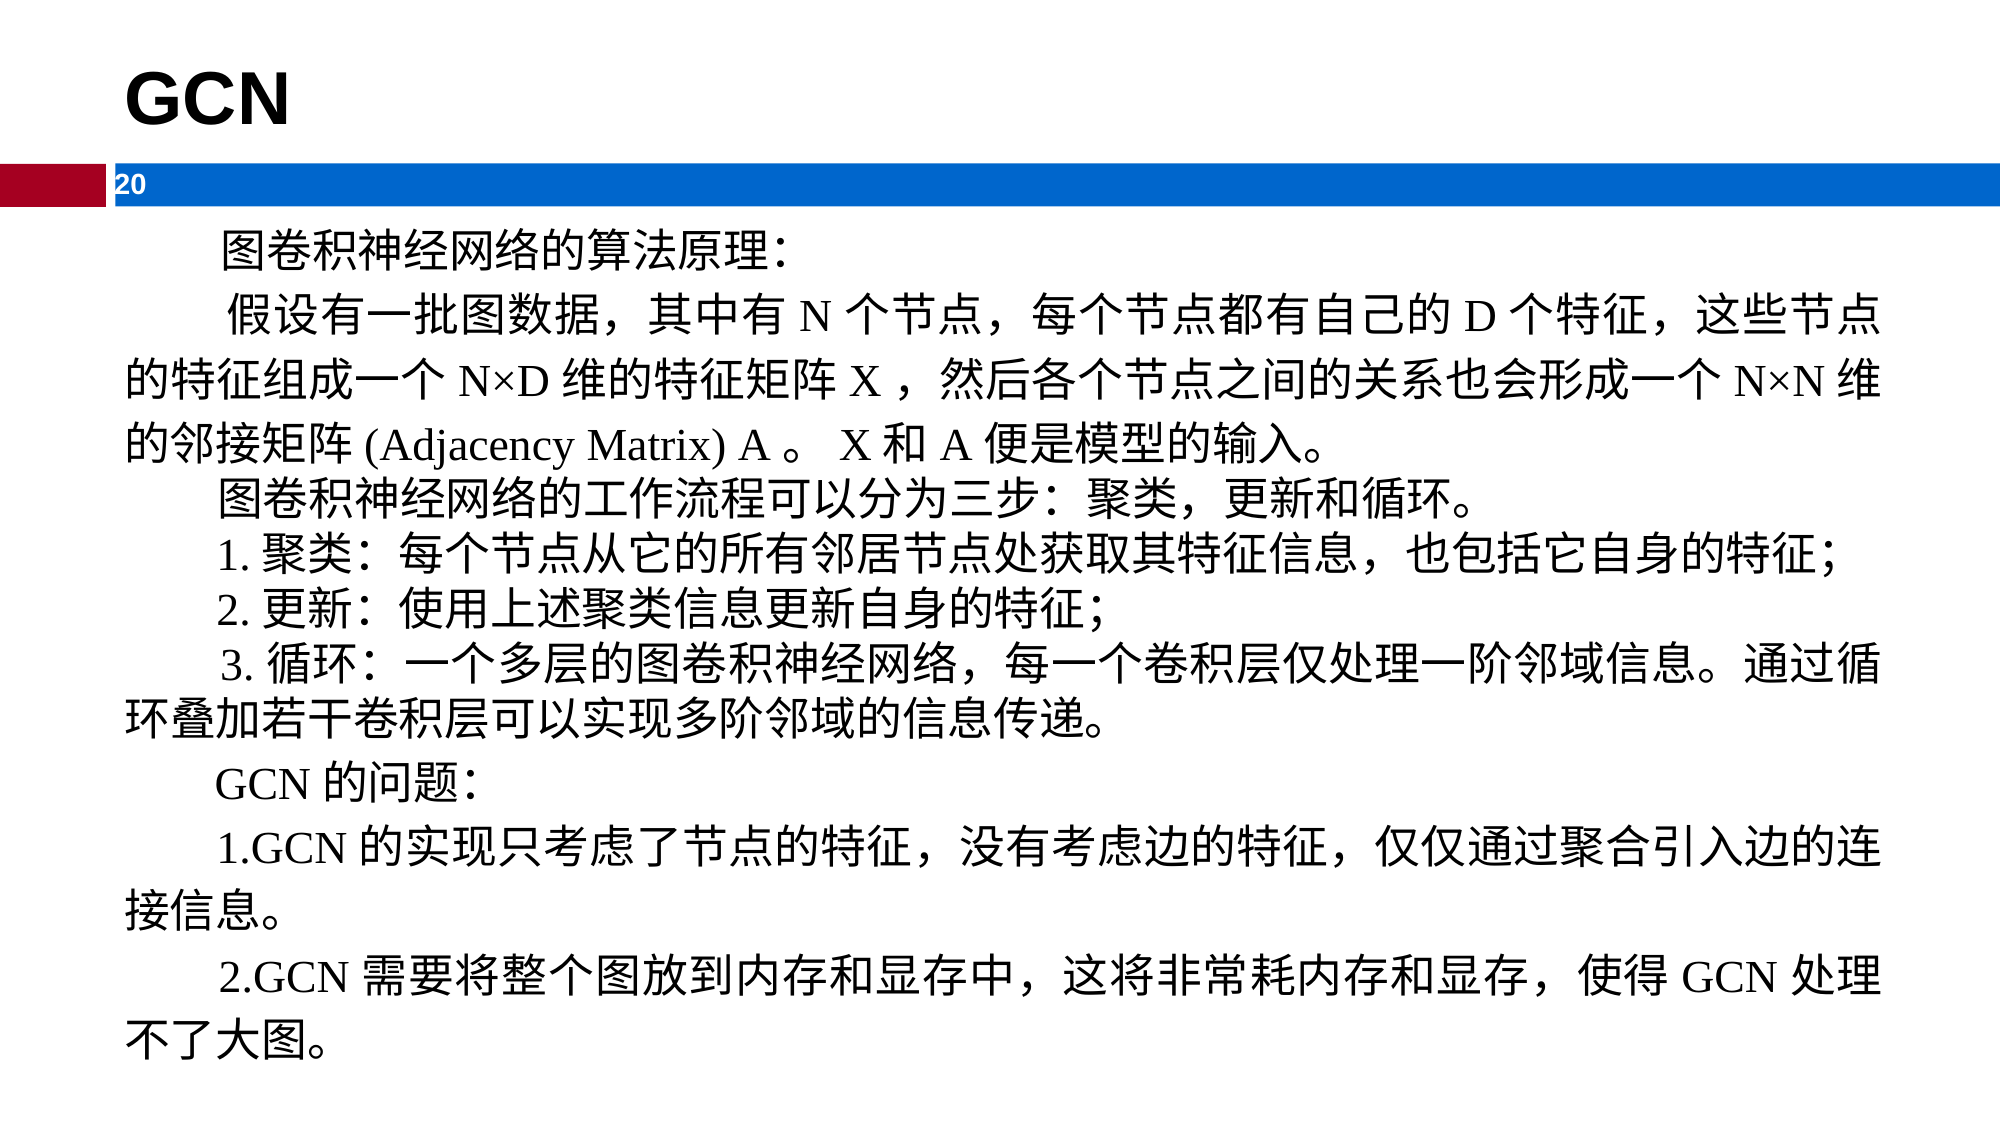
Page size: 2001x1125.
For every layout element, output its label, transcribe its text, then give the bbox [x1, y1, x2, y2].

title GCN [109, 38, 2000, 150]
text_box 图卷积神经网络的算法原理： 假设有一批图数据，其中有N个节点，每个节点都有自己的D个特征，这些节点的特征组成一个N×D维的特征矩阵X，然后各个节点之间的关系也会形成一个N×N维的邻接矩阵(Adjacency Matrix) A。X和A便是模型的输入。 图卷积神经网络的工作流程可以分为三步：聚类，更新和循环。 1.聚类：每个节点从它的所有邻居节点处获取其特征信息，也包括它自身的特征； 2.更新：使用上述聚类信息更新自身的特征； 3.循环：一个多层的图卷积神经网络，每一个卷积层仅处理一阶邻域信息。通过循环叠加若干卷积层可以实现多阶邻域的信息传递。 GCN的问题： 1.GCN的实现只考虑了节点的特征，没有考虑边的特征，仅仅通过聚合引入边的连接信息。 2.GCN需要将整个图放到内存和显存中，这将非常耗内存和显存，使得GCN处理不了大图。 [109, 205, 1898, 1107]
